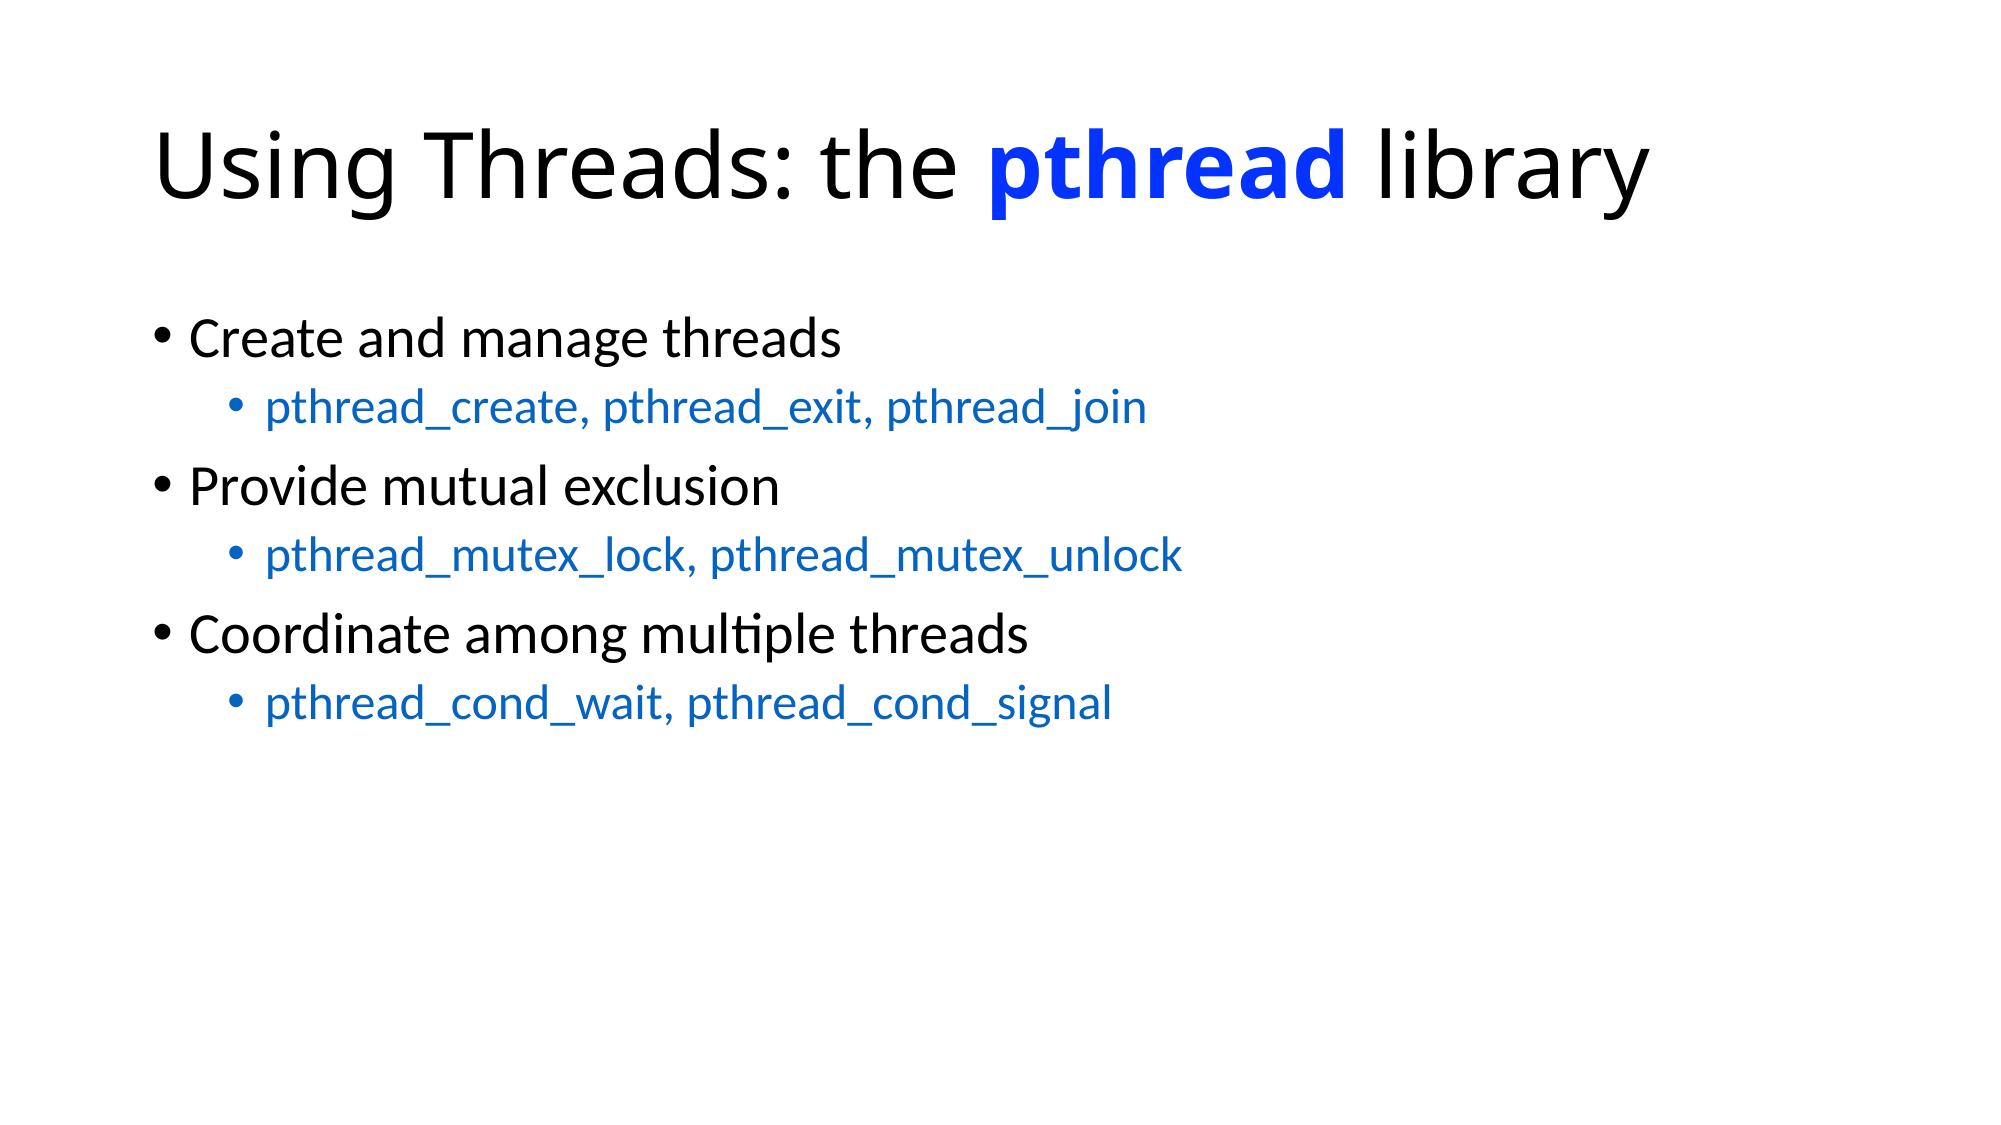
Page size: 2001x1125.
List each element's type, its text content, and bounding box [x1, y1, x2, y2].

title Using Threads: the pthread library [137, 59, 1863, 278]
list Create and manage threads pthread_create, pthread_exit, pthread_join Provide mutual exclusion pthread_mutex_lock, pthread_mutex_unlock Coordinate among multiple threads pthread_cond_wait, pthread_cond_signal [137, 299, 1863, 1014]
